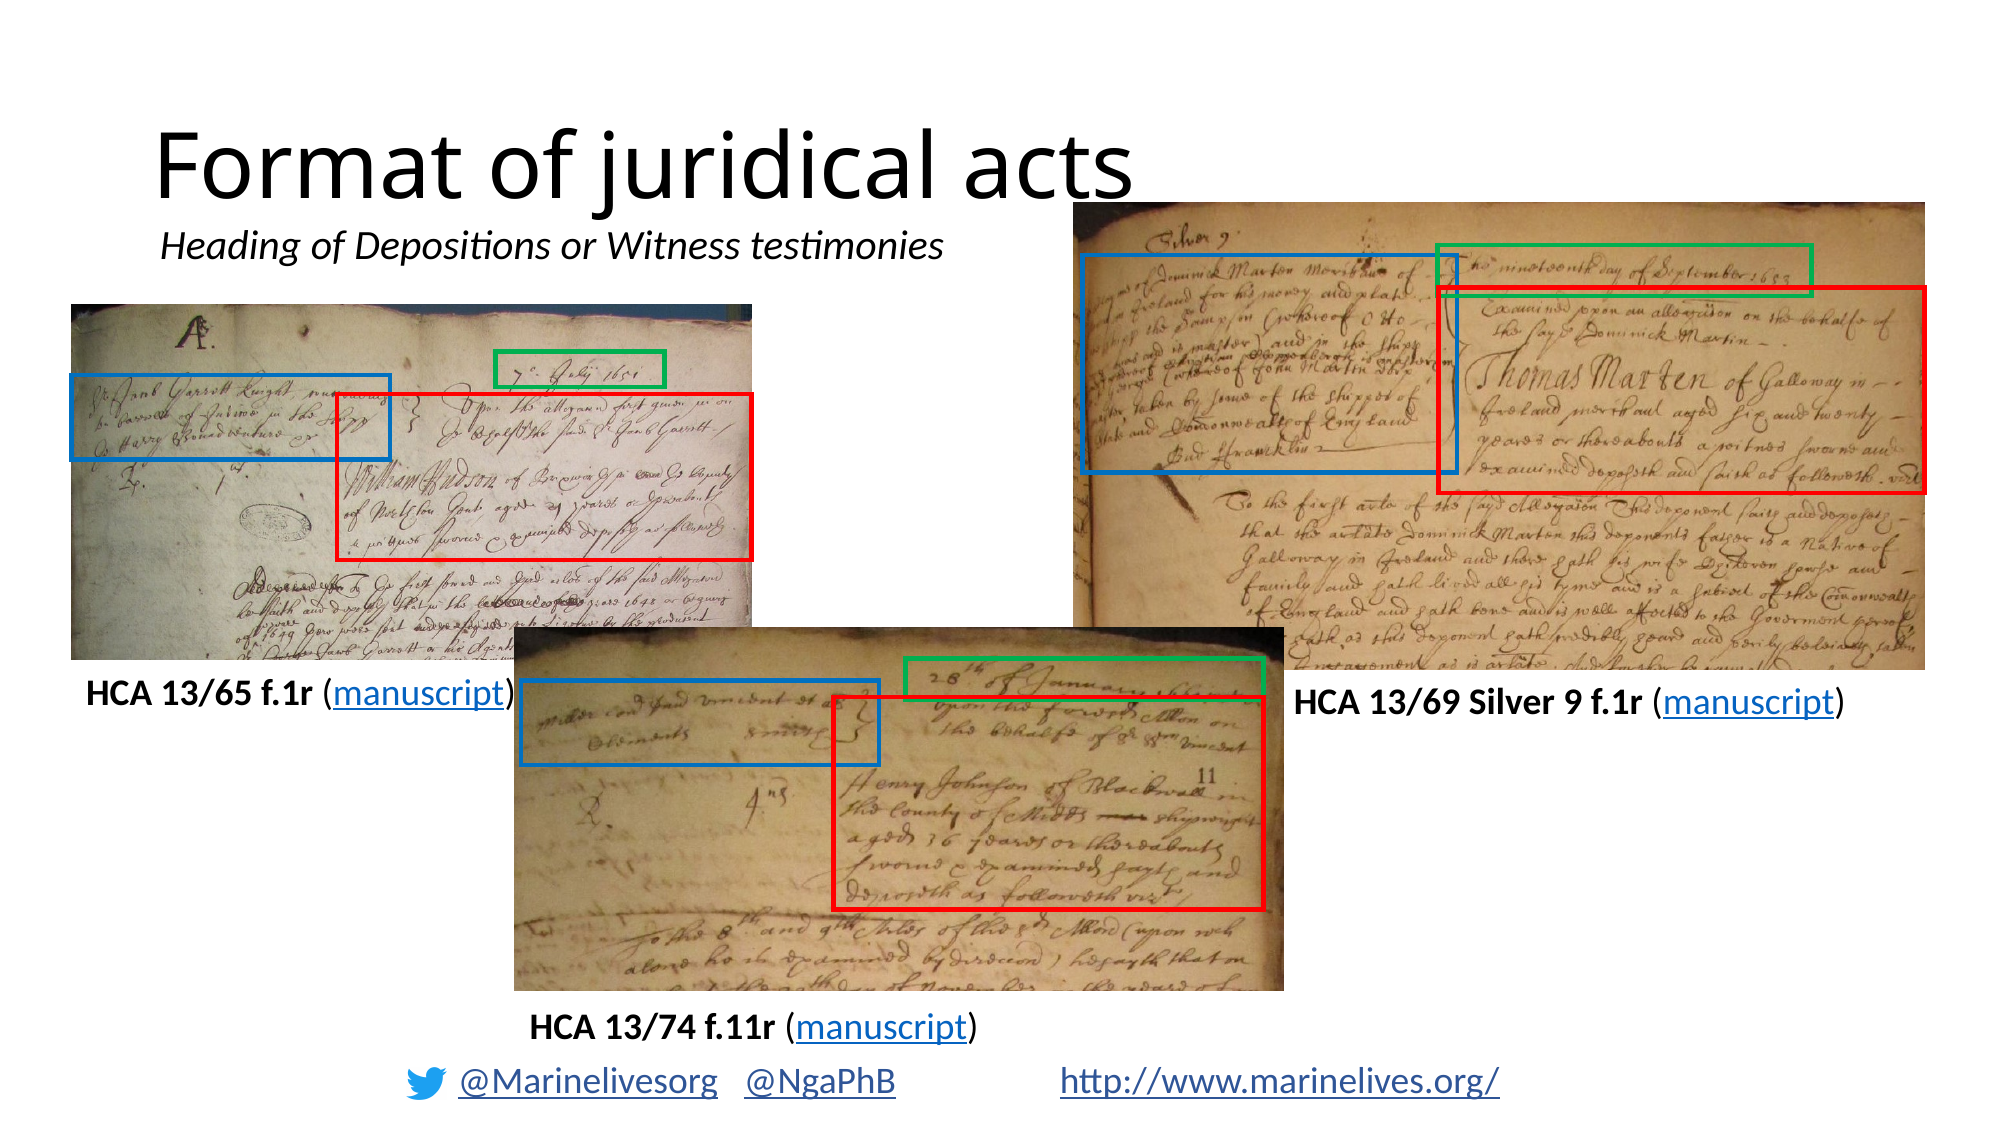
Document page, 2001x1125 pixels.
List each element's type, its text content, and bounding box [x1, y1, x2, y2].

text_box http://www.marinelives.org/ [1045, 1048, 1523, 1109]
text_box HCA 13/65 f.1r (manuscript) [71, 660, 514, 721]
text_box Heading of Depositions or Witness testimonies [145, 210, 1073, 275]
text_box @Marinelivesorg @NgaPhB [392, 1048, 958, 1109]
picture [406, 1067, 447, 1100]
title Format of juridical acts [137, 59, 1863, 278]
text_box HCA 13/69 Silver 9 f.1r (manuscript) [1284, 670, 1863, 730]
picture [71, 202, 1925, 991]
text_box HCA 13/74 f.11r (manuscript) [514, 994, 1307, 1054]
